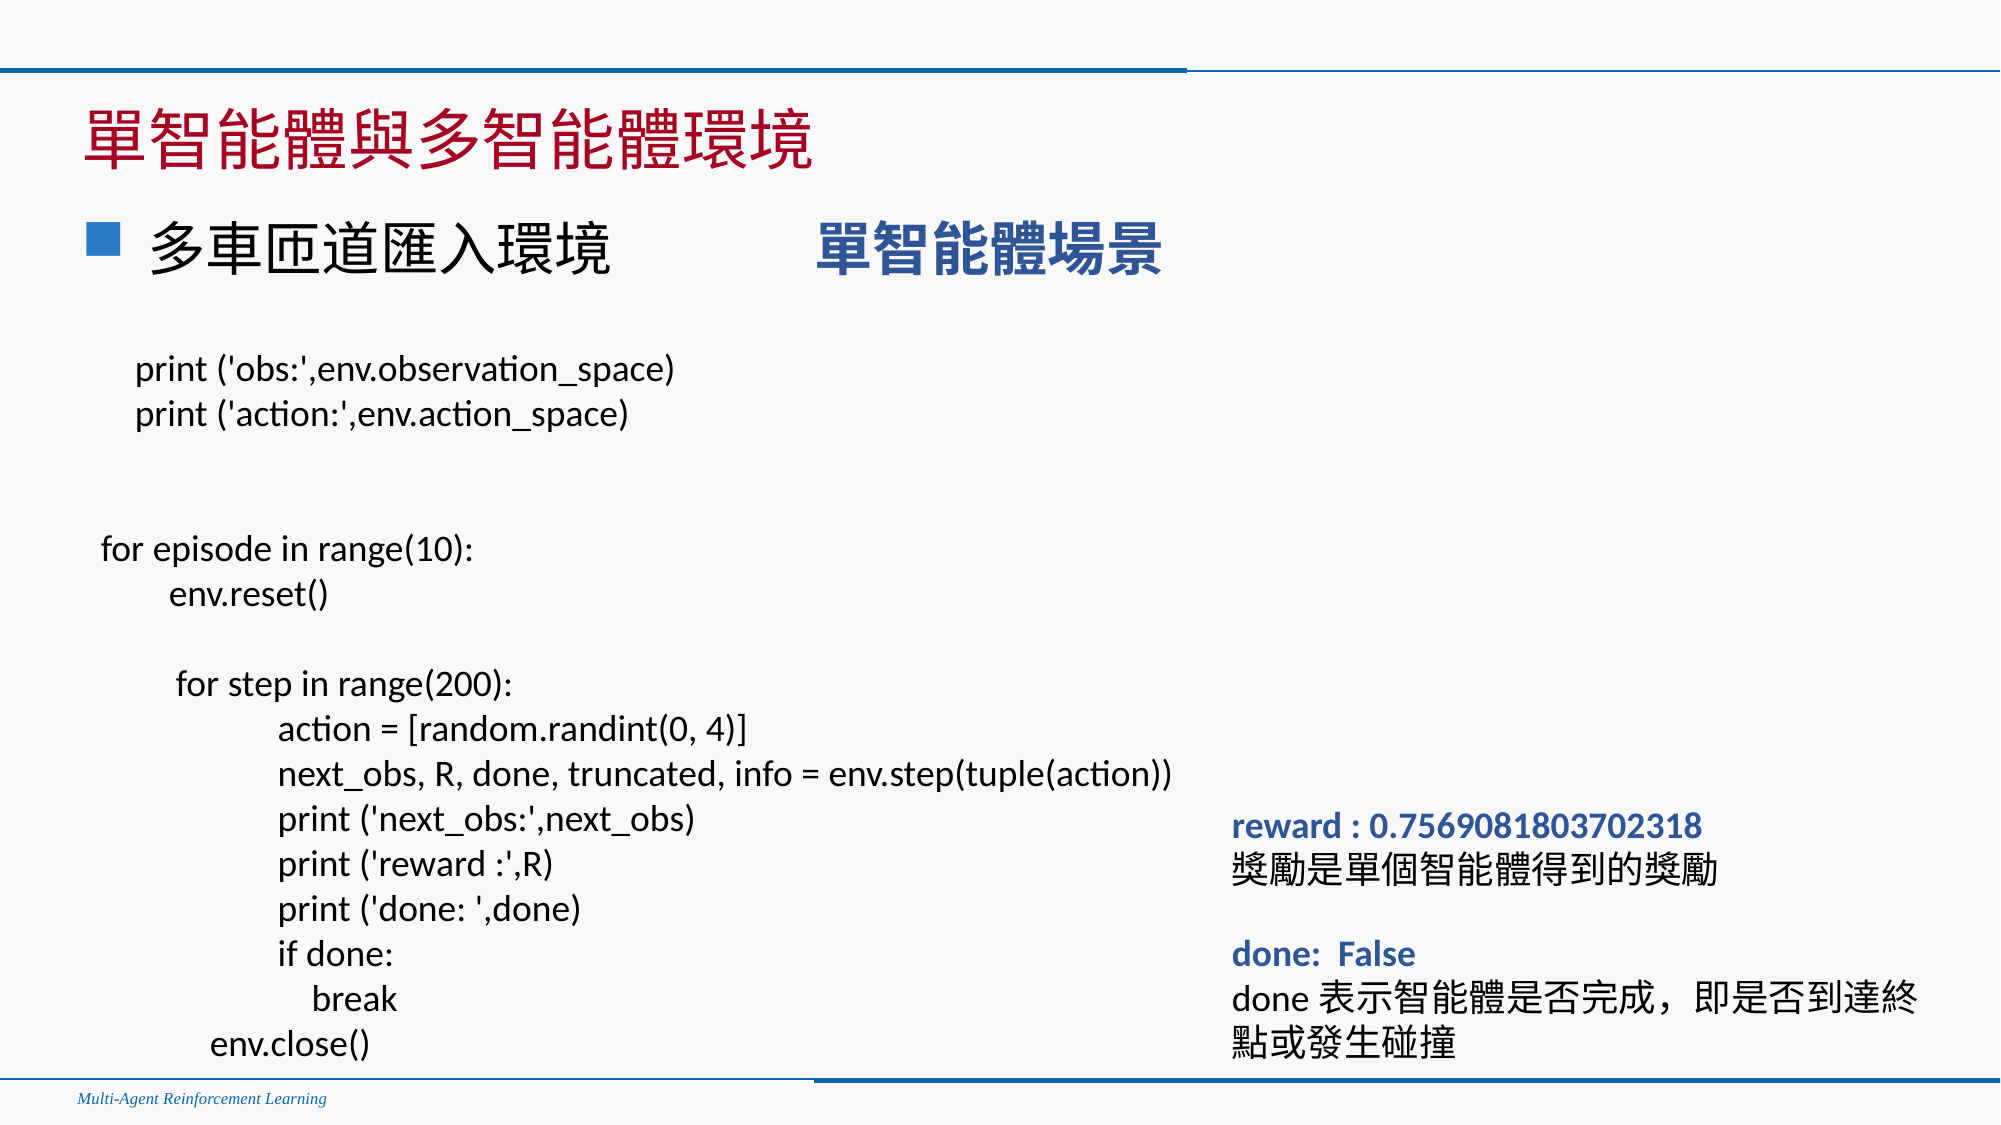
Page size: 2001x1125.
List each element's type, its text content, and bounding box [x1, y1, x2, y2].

text_box 單智能體場景 [800, 204, 1218, 290]
list 多車匝道匯入環境 [66, 204, 1931, 1051]
text_box done: False done表示智能體是否完成，即是否到達終點或發生碰撞 [1217, 921, 1958, 1071]
slide_number [1890, 1078, 1974, 1111]
list 單智能體與多智能體環境 [66, 97, 1931, 178]
text_box reward : 0.7569081803702318 獎勵是單個智能體得到的獎勵 [1217, 793, 1958, 898]
text_box print ('obs:',env.observation_space) print ('action:',env.action_space) for episode in range(10): env.reset() for step in range(200): action = [random.randint(0, 4)] next_obs, R, done, truncated, info = env.step(tuple(action)) print ('next_obs:',next_obs) print ('reward :',R) print ('done: ',done) if done: break env.close() [85, 336, 1653, 1058]
